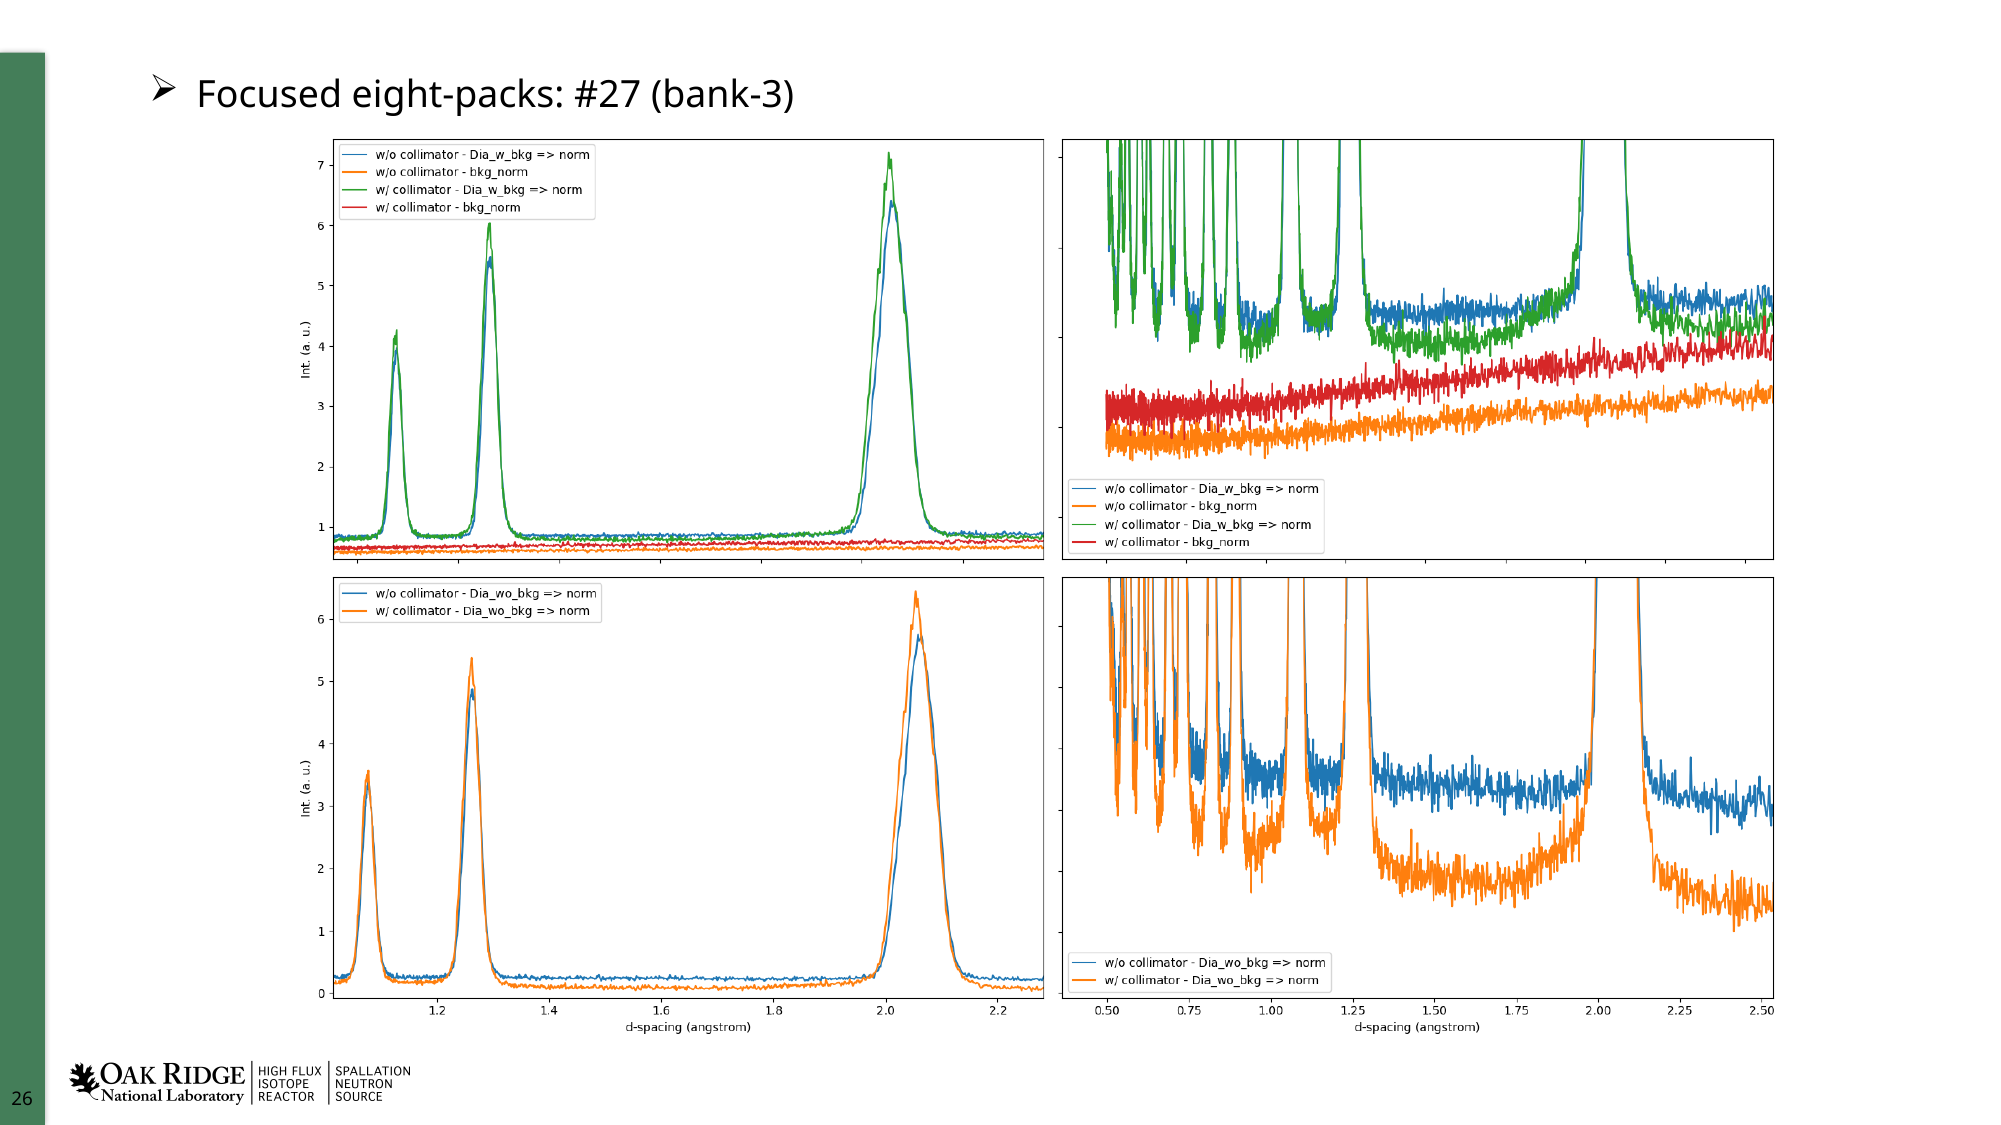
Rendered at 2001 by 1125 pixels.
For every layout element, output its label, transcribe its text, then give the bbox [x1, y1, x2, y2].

picture [278, 123, 1788, 1046]
picture [66, 1058, 413, 1108]
text_box Focused eight-packs: #27 (bank-3) [134, 67, 1915, 123]
